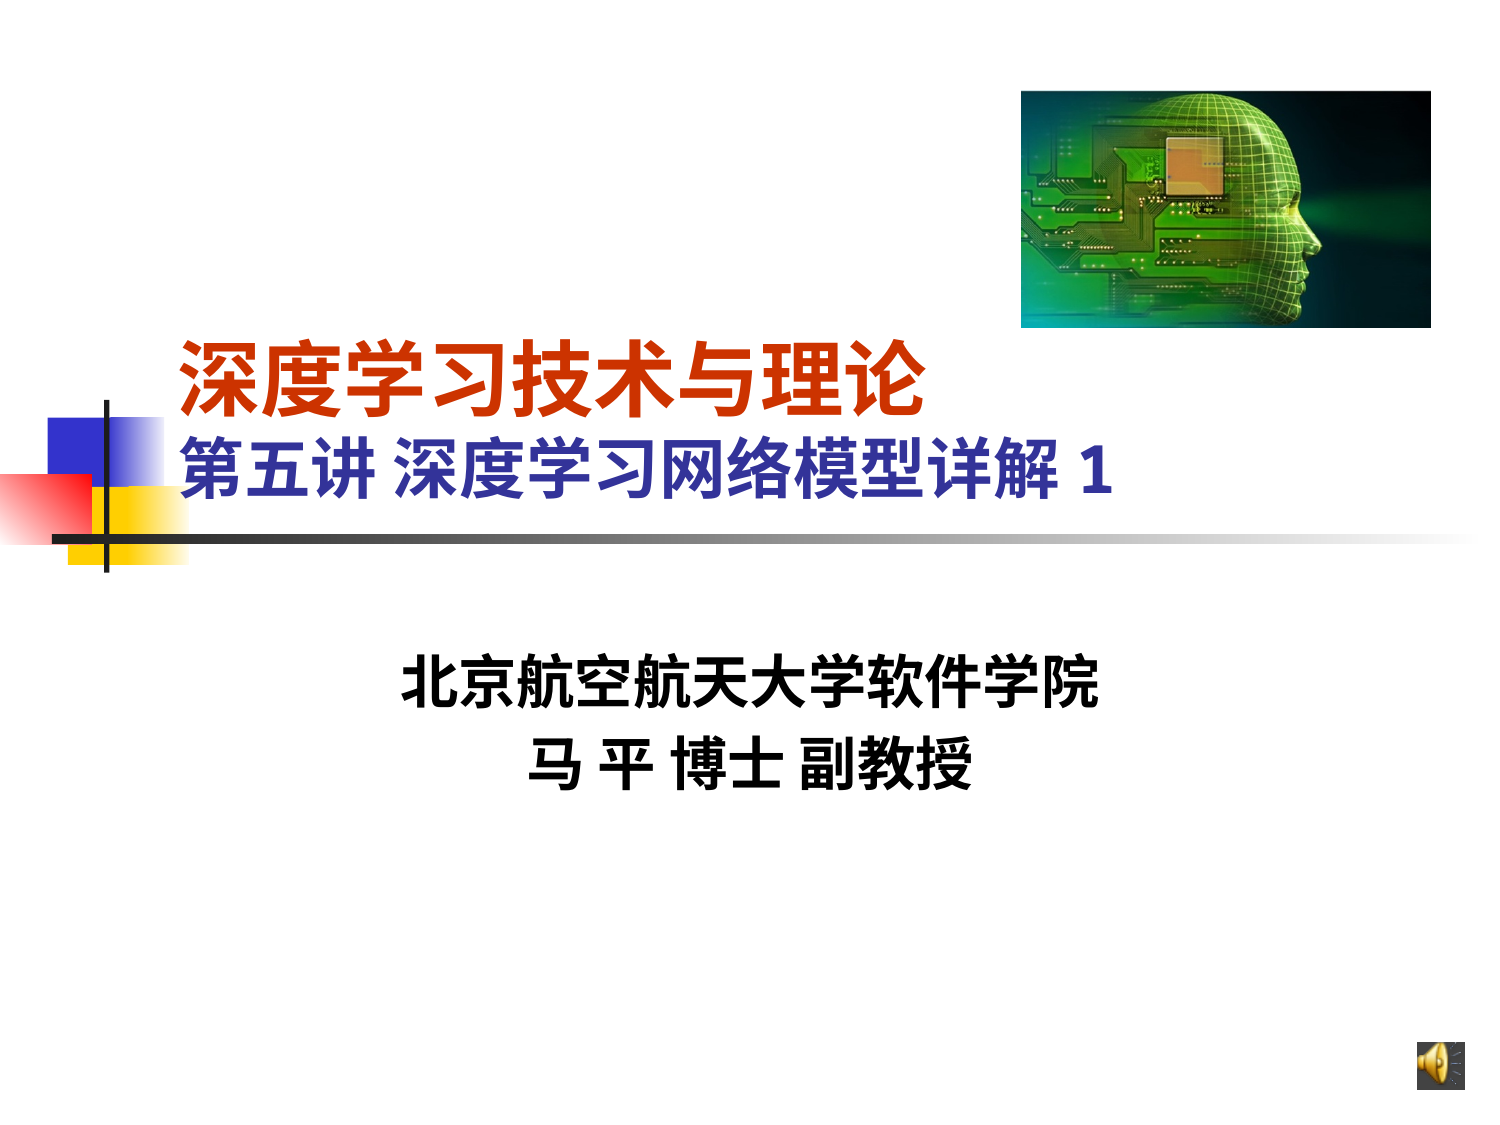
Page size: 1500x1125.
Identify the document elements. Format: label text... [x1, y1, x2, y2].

subtitle 北京航空航天大学软件学院 马 平 博士 副教授 [225, 637, 1275, 925]
title 深度学习技术与理论 第五讲 深度学习网络模型详解1 [162, 275, 1438, 515]
picture [1021, 89, 1432, 328]
picture [1415, 1040, 1467, 1092]
